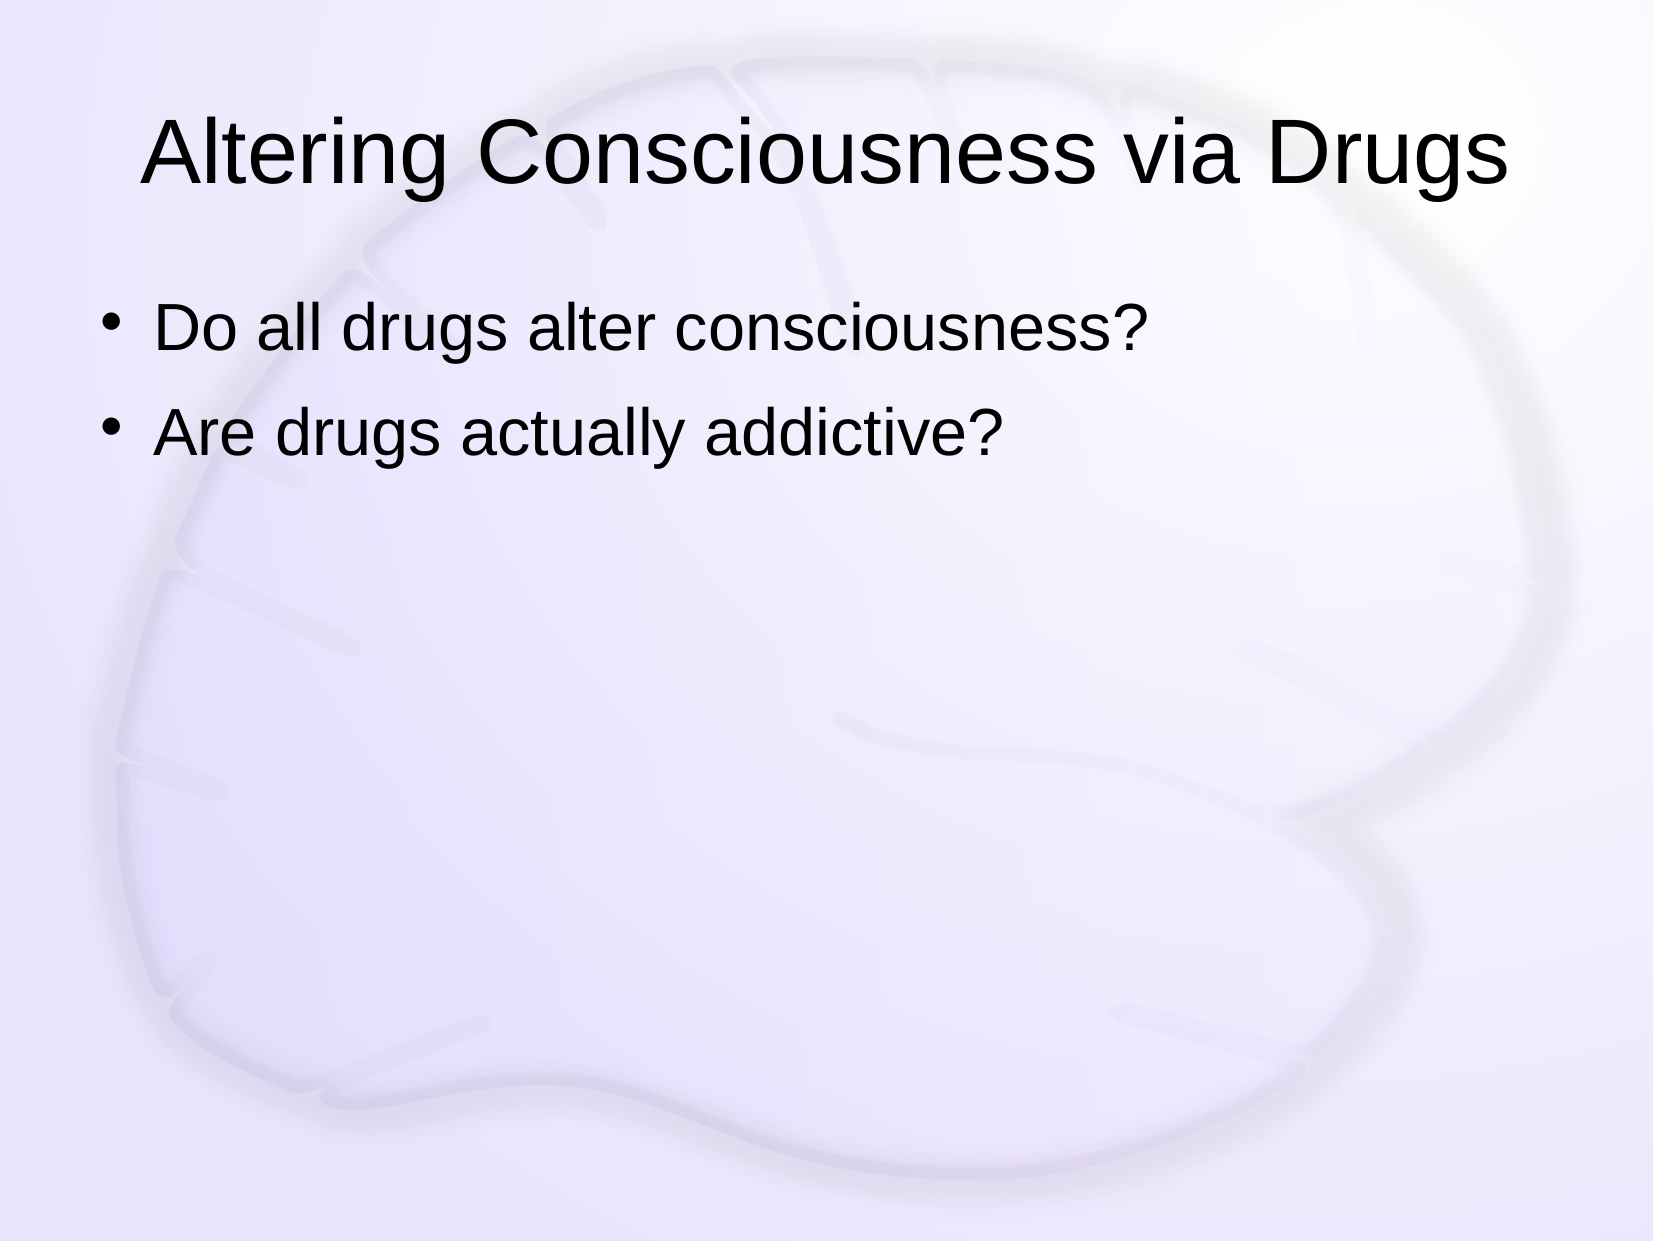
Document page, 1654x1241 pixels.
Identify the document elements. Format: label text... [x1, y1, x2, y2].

title Altering Consciousness via Drugs [82, 49, 1571, 257]
list Do all drugs alter consciousness? Are drugs actually addictive? [82, 290, 1571, 1110]
picture [0, 0, 1654, 1241]
